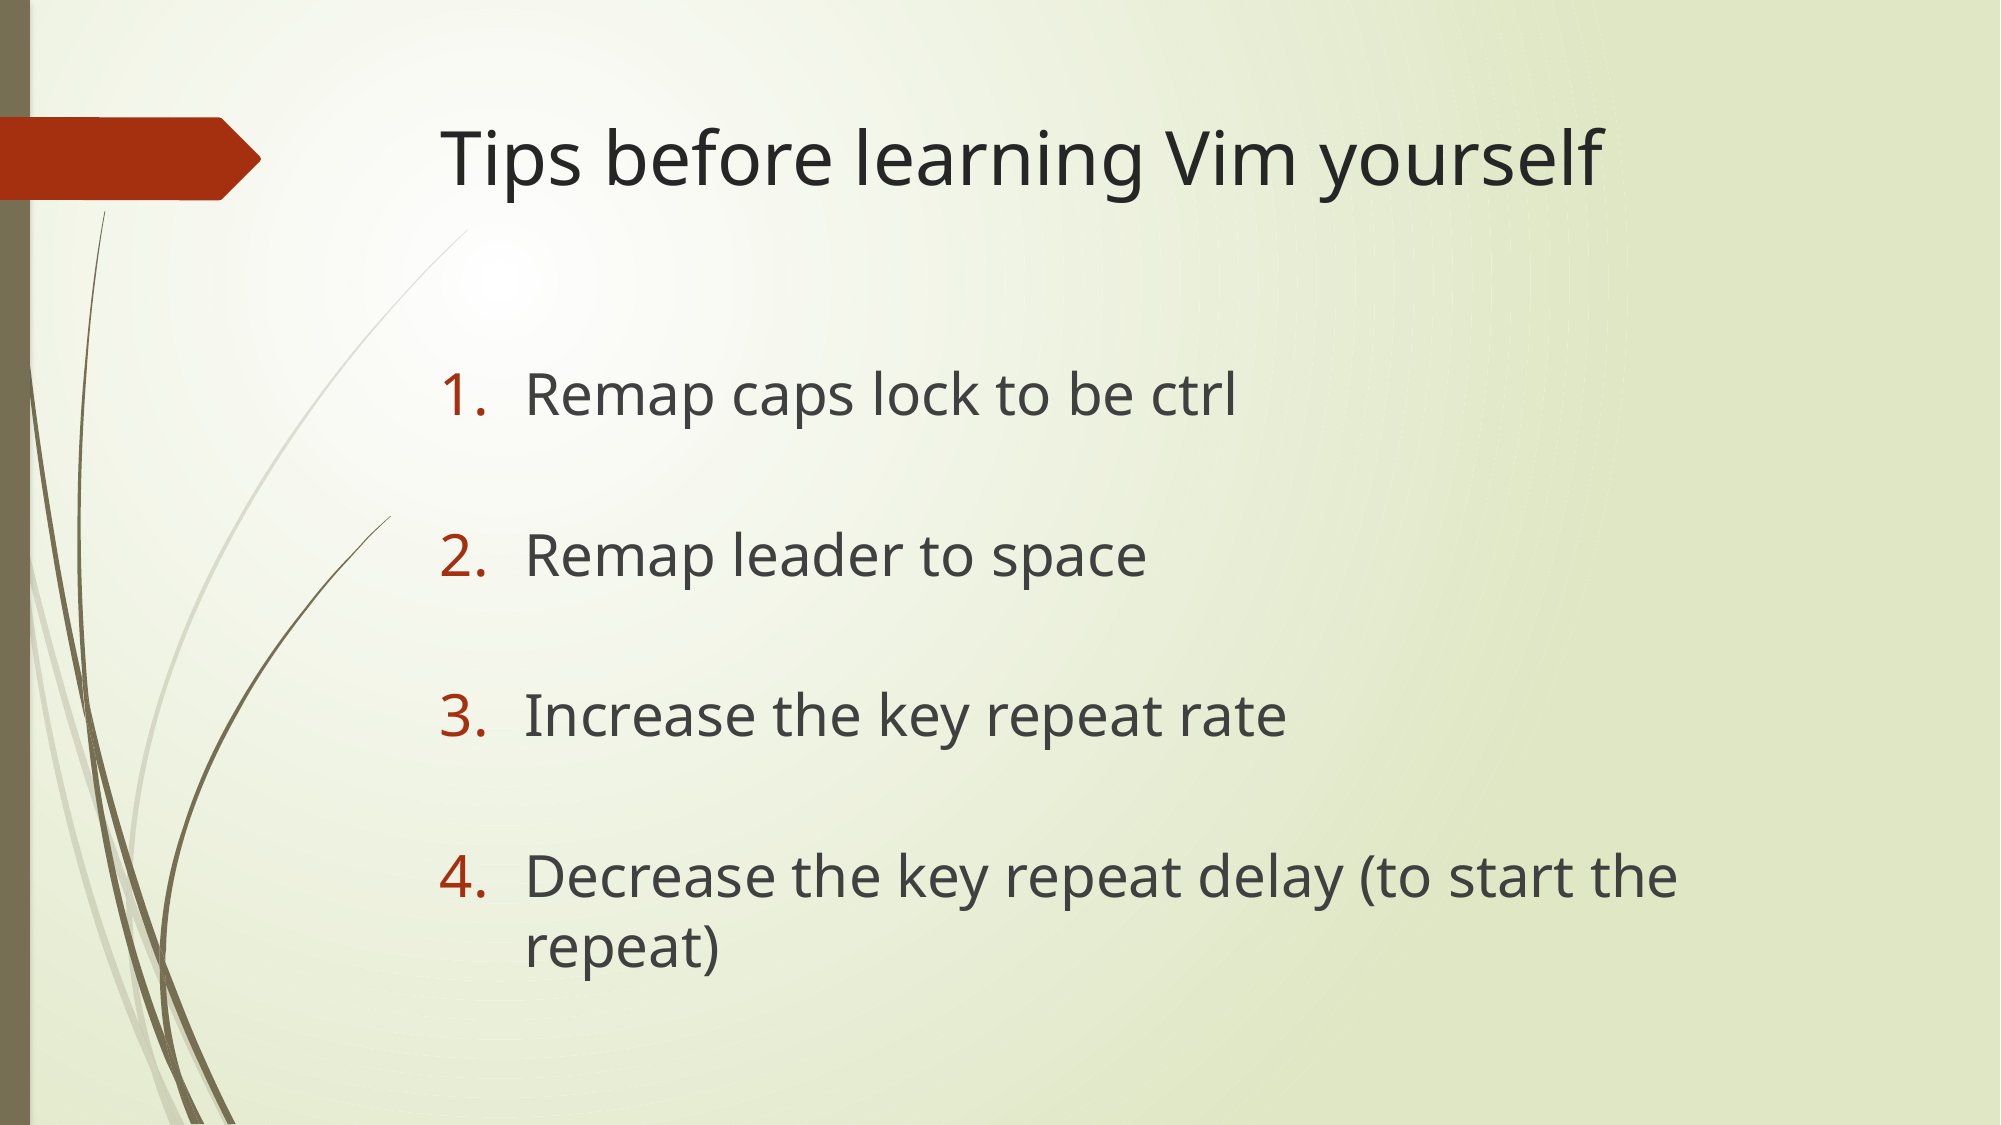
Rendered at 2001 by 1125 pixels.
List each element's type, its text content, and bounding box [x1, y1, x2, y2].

list Remap caps lock to be ctrl Remap leader to space Increase the key repeat rate Decrease the key repeat delay (to start the repeat) [424, 350, 1888, 1047]
title Tips before learning Vim yourself [425, 102, 1888, 313]
